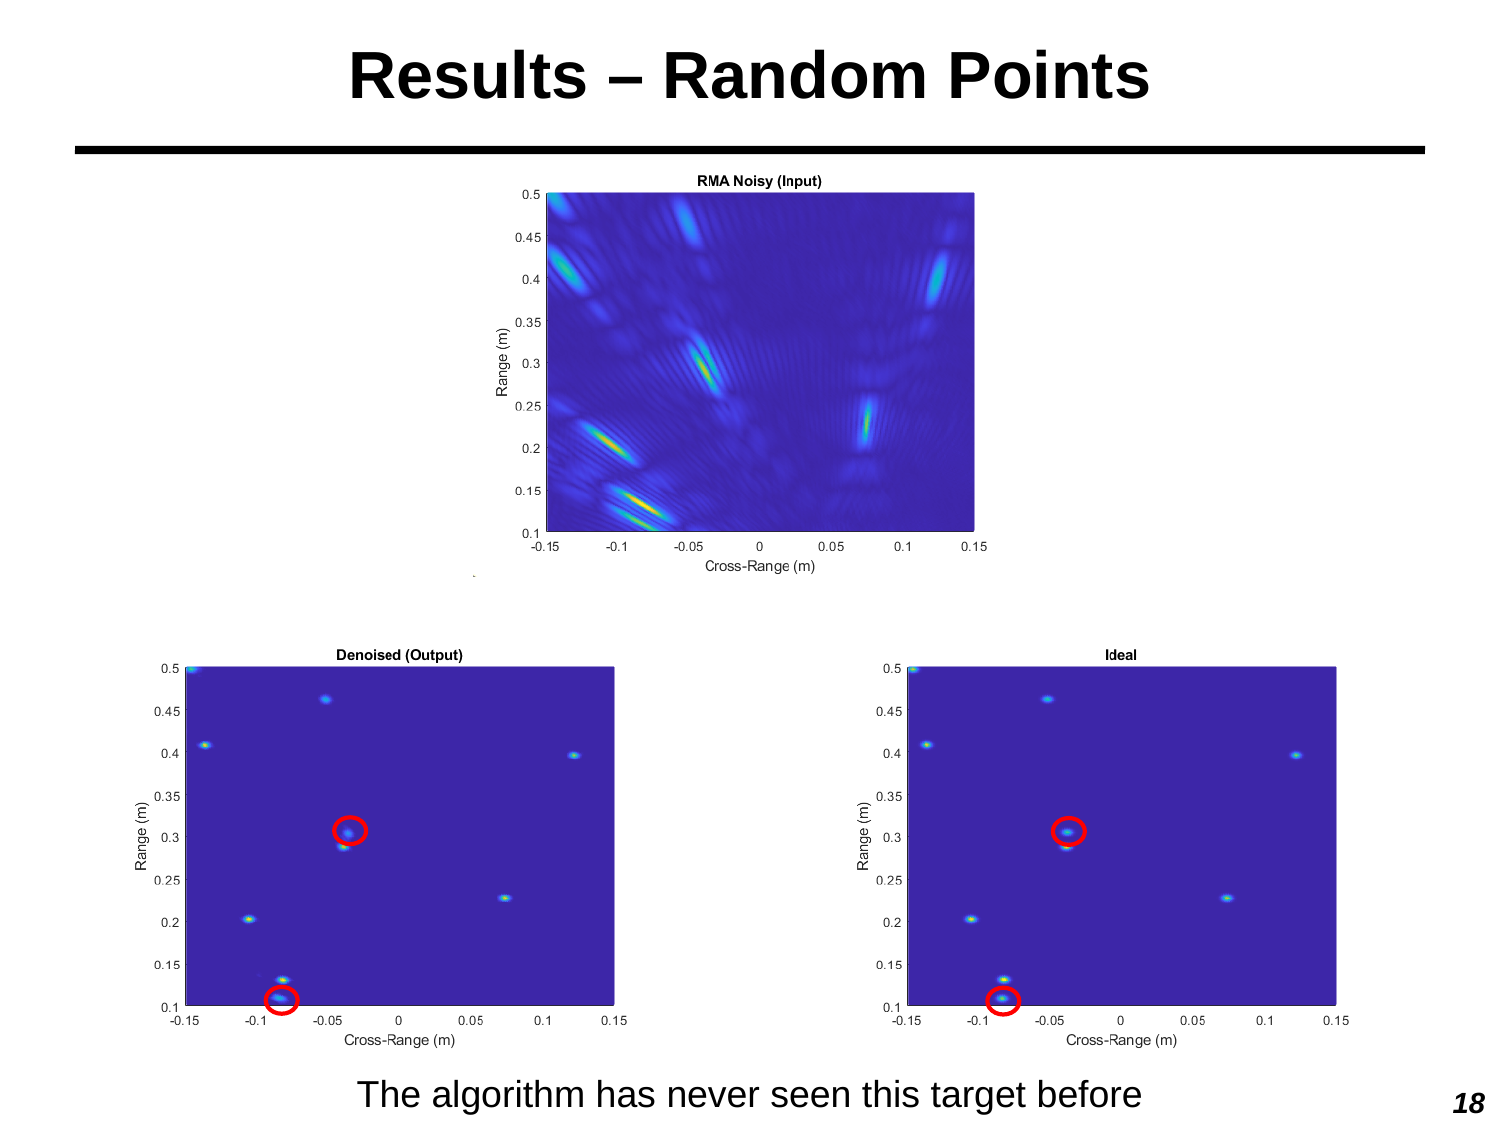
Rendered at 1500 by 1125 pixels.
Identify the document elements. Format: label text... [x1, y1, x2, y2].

picture [112, 635, 666, 1051]
text_box Results – Random Points [37, 24, 1463, 163]
text_box [91, 223, 1421, 615]
picture [473, 162, 1027, 577]
picture [834, 635, 1388, 1051]
text_box The algorithm has never seen this target before [8, 1062, 1492, 1123]
